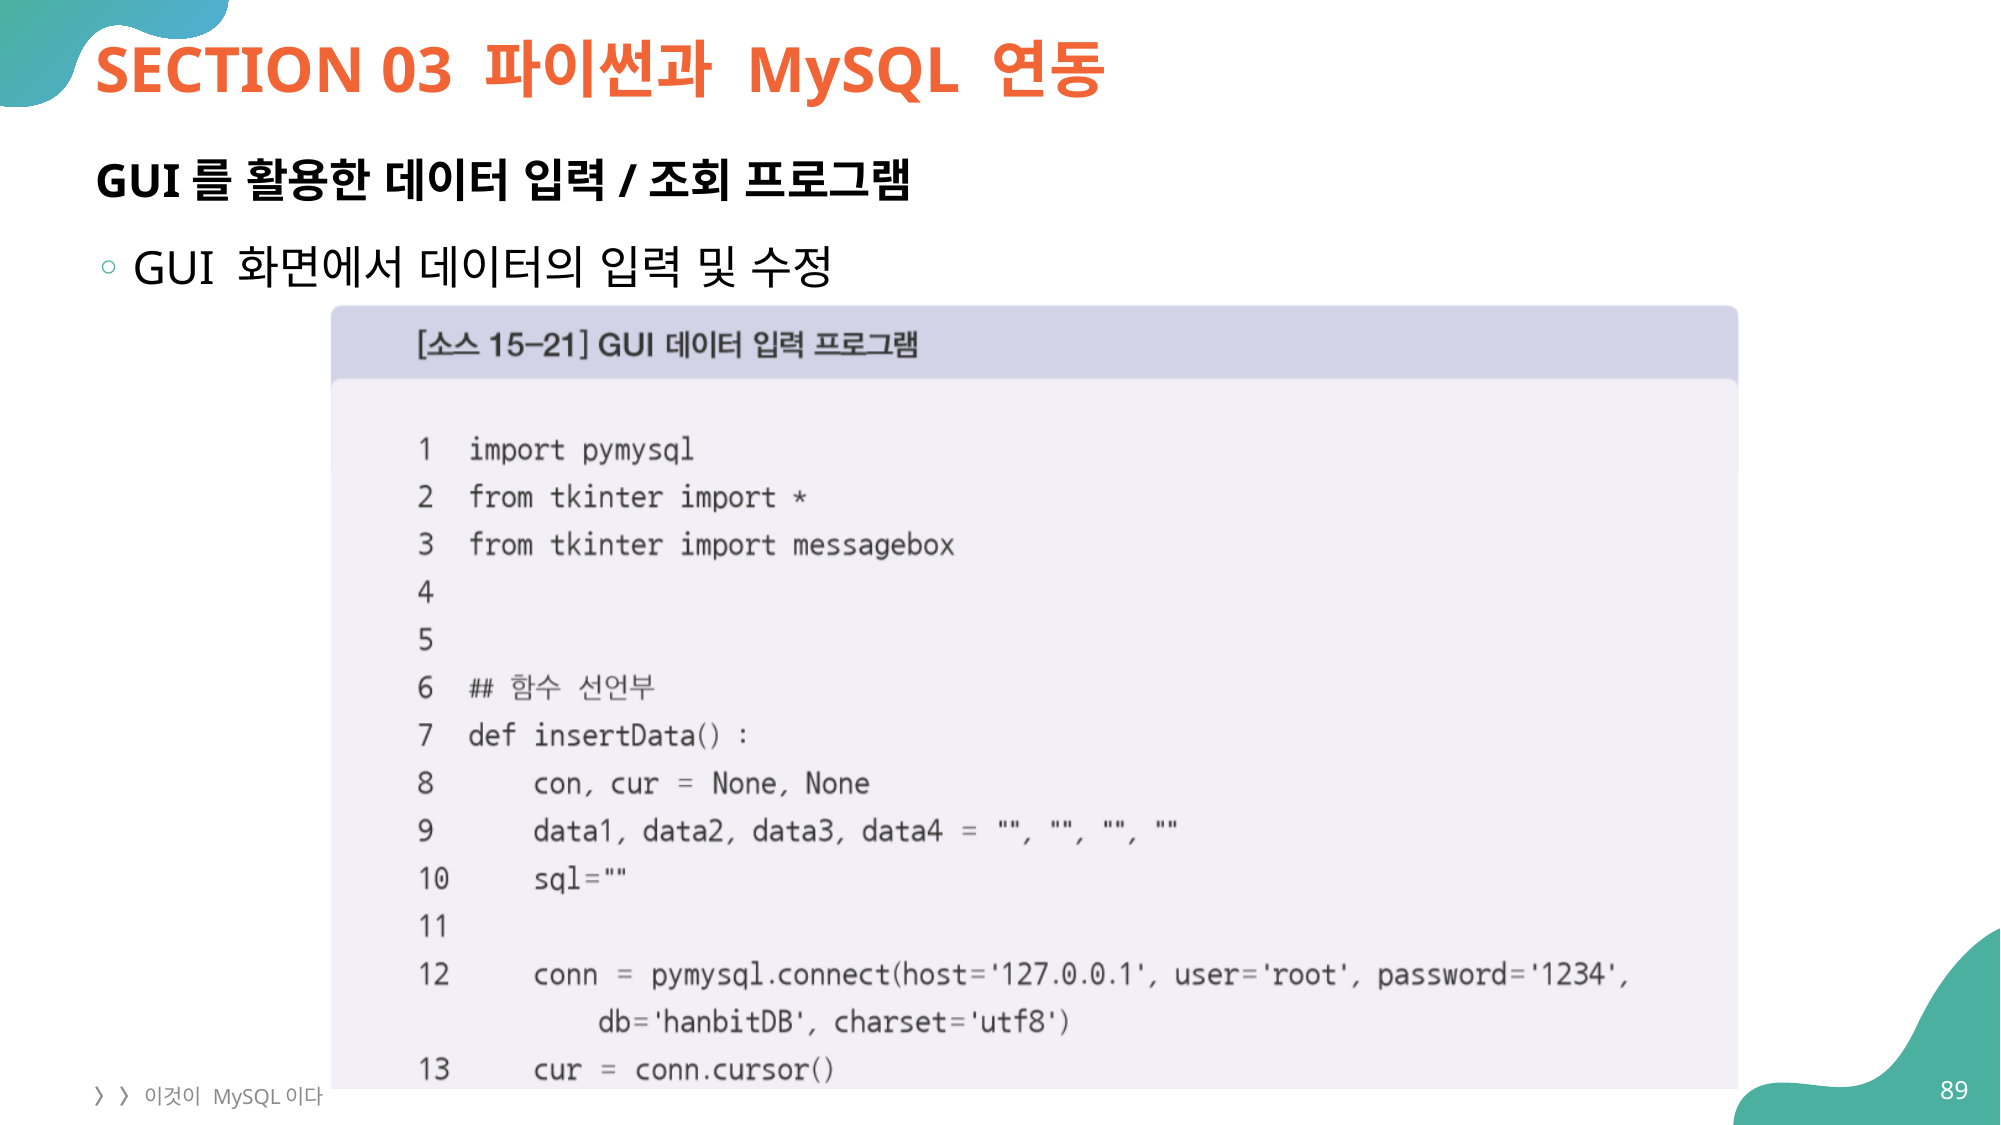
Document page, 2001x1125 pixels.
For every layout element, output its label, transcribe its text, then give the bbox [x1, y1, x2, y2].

footer 〉 〉 이것이 MySQL이다 [79, 1078, 755, 1114]
title SECTION 03 파이썬과 MySQL 연동 [79, 17, 1931, 128]
list GUI를 활용한 데이터 입력/조회 프로그램 GUI 화면에서 데이터의 입력 및 수정 [79, 133, 1931, 1062]
slide_number 89 [1917, 1061, 1984, 1122]
picture [321, 297, 1745, 1089]
